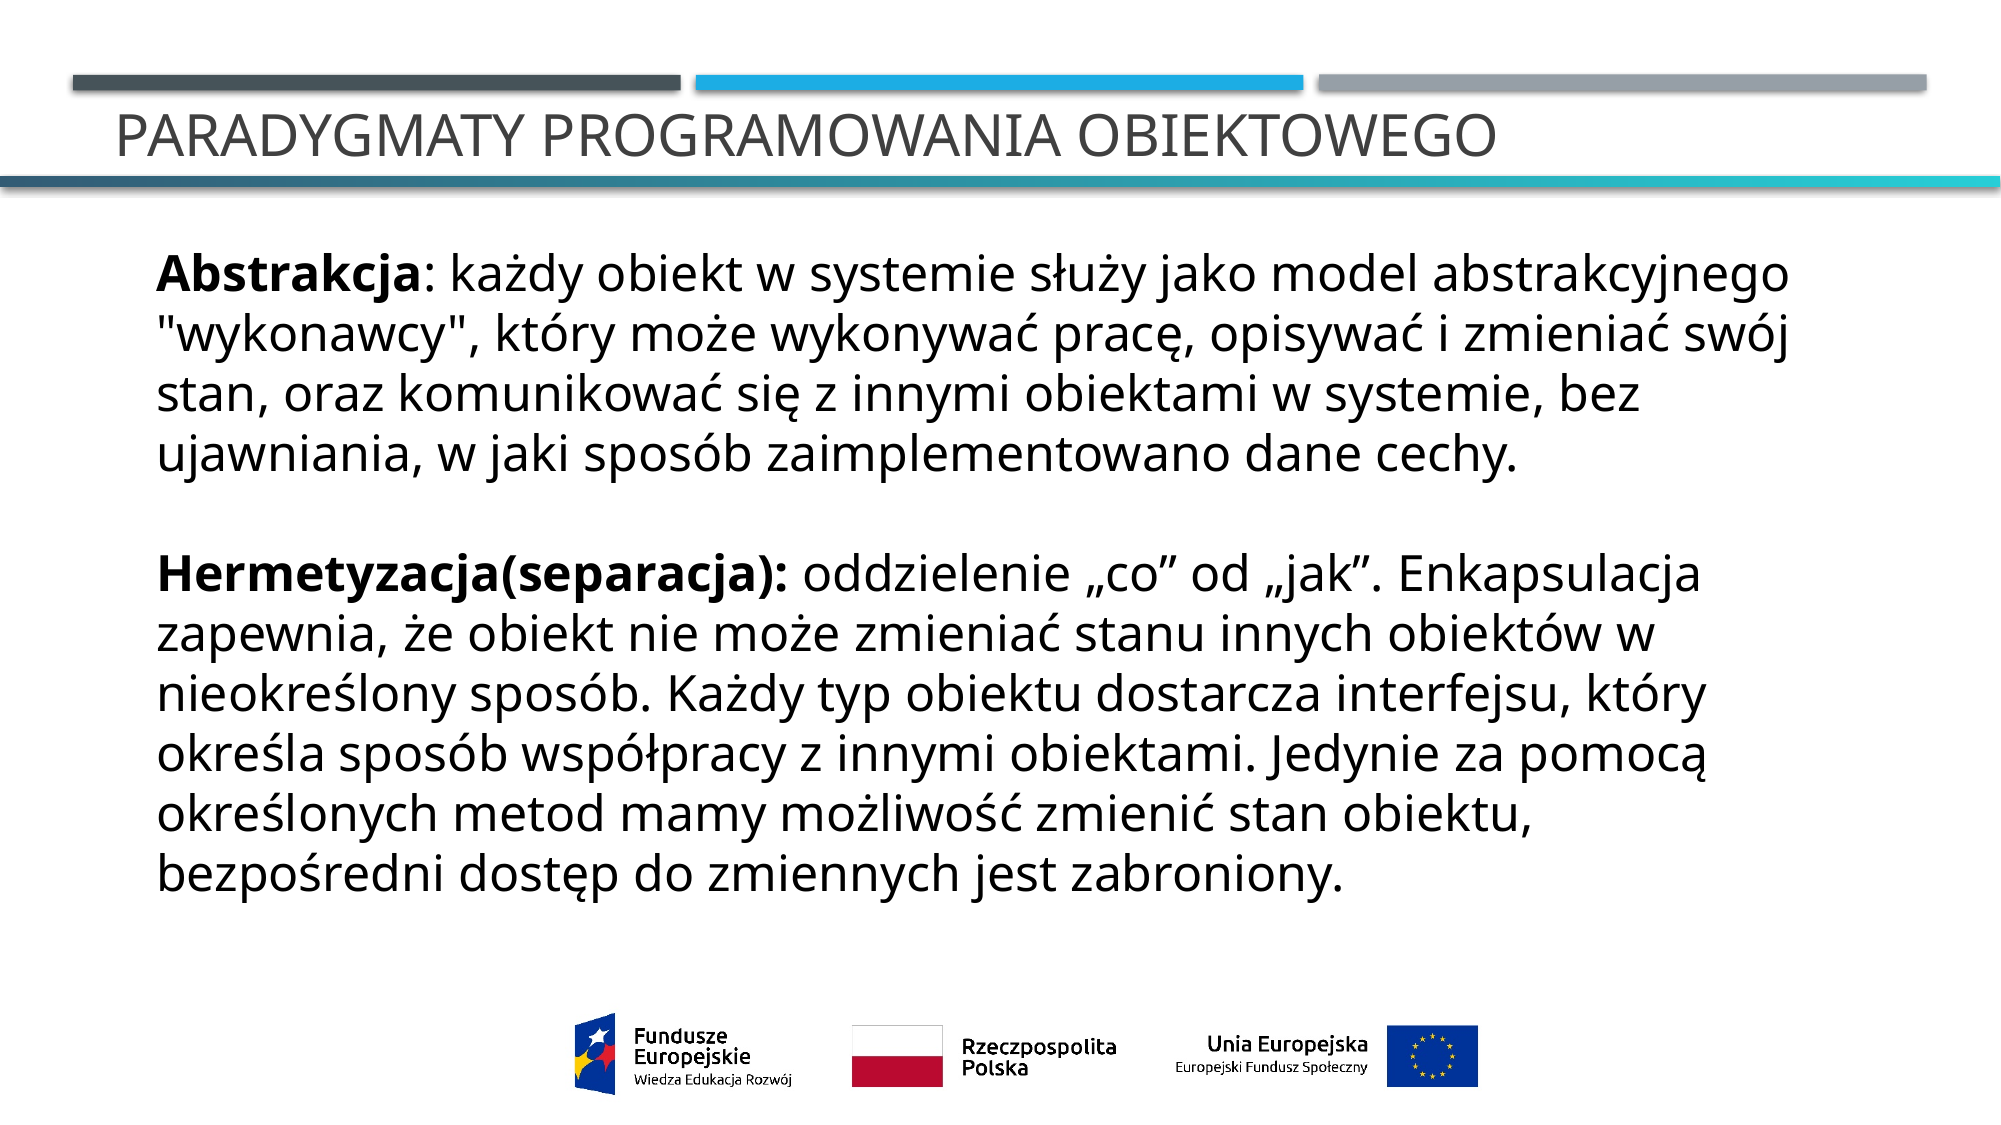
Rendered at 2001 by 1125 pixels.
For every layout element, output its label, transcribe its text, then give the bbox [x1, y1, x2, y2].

picture [554, 992, 1498, 1115]
text_box Abstrakcja: każdy obiekt w systemie służy jako model abstrakcyjnego "wykonawcy", który może wykonywać pracę, opisywać i zmieniać swój stan, oraz komunikować się z innymi obiektami w systemie, bez ujawniania, w jaki sposób zaimplementowano dane cechy. Hermetyzacja(separacja): oddzielenie „co” od „jak”. Enkapsulacja zapewnia, że obiekt nie może zmieniać stanu innych obiektów w nieokreślony sposób. Każdy typ obiektu dostarcza interfejsu, który określa sposób współpracy z innymi obiektami. Jedynie za pomocą określonych metod mamy możliwość zmienić stan obiektu, bezpośredni dostęp do zmiennych jest zabroniony. [141, 234, 1833, 910]
title Paradygmaty programowania obiektowego [99, 25, 1900, 176]
